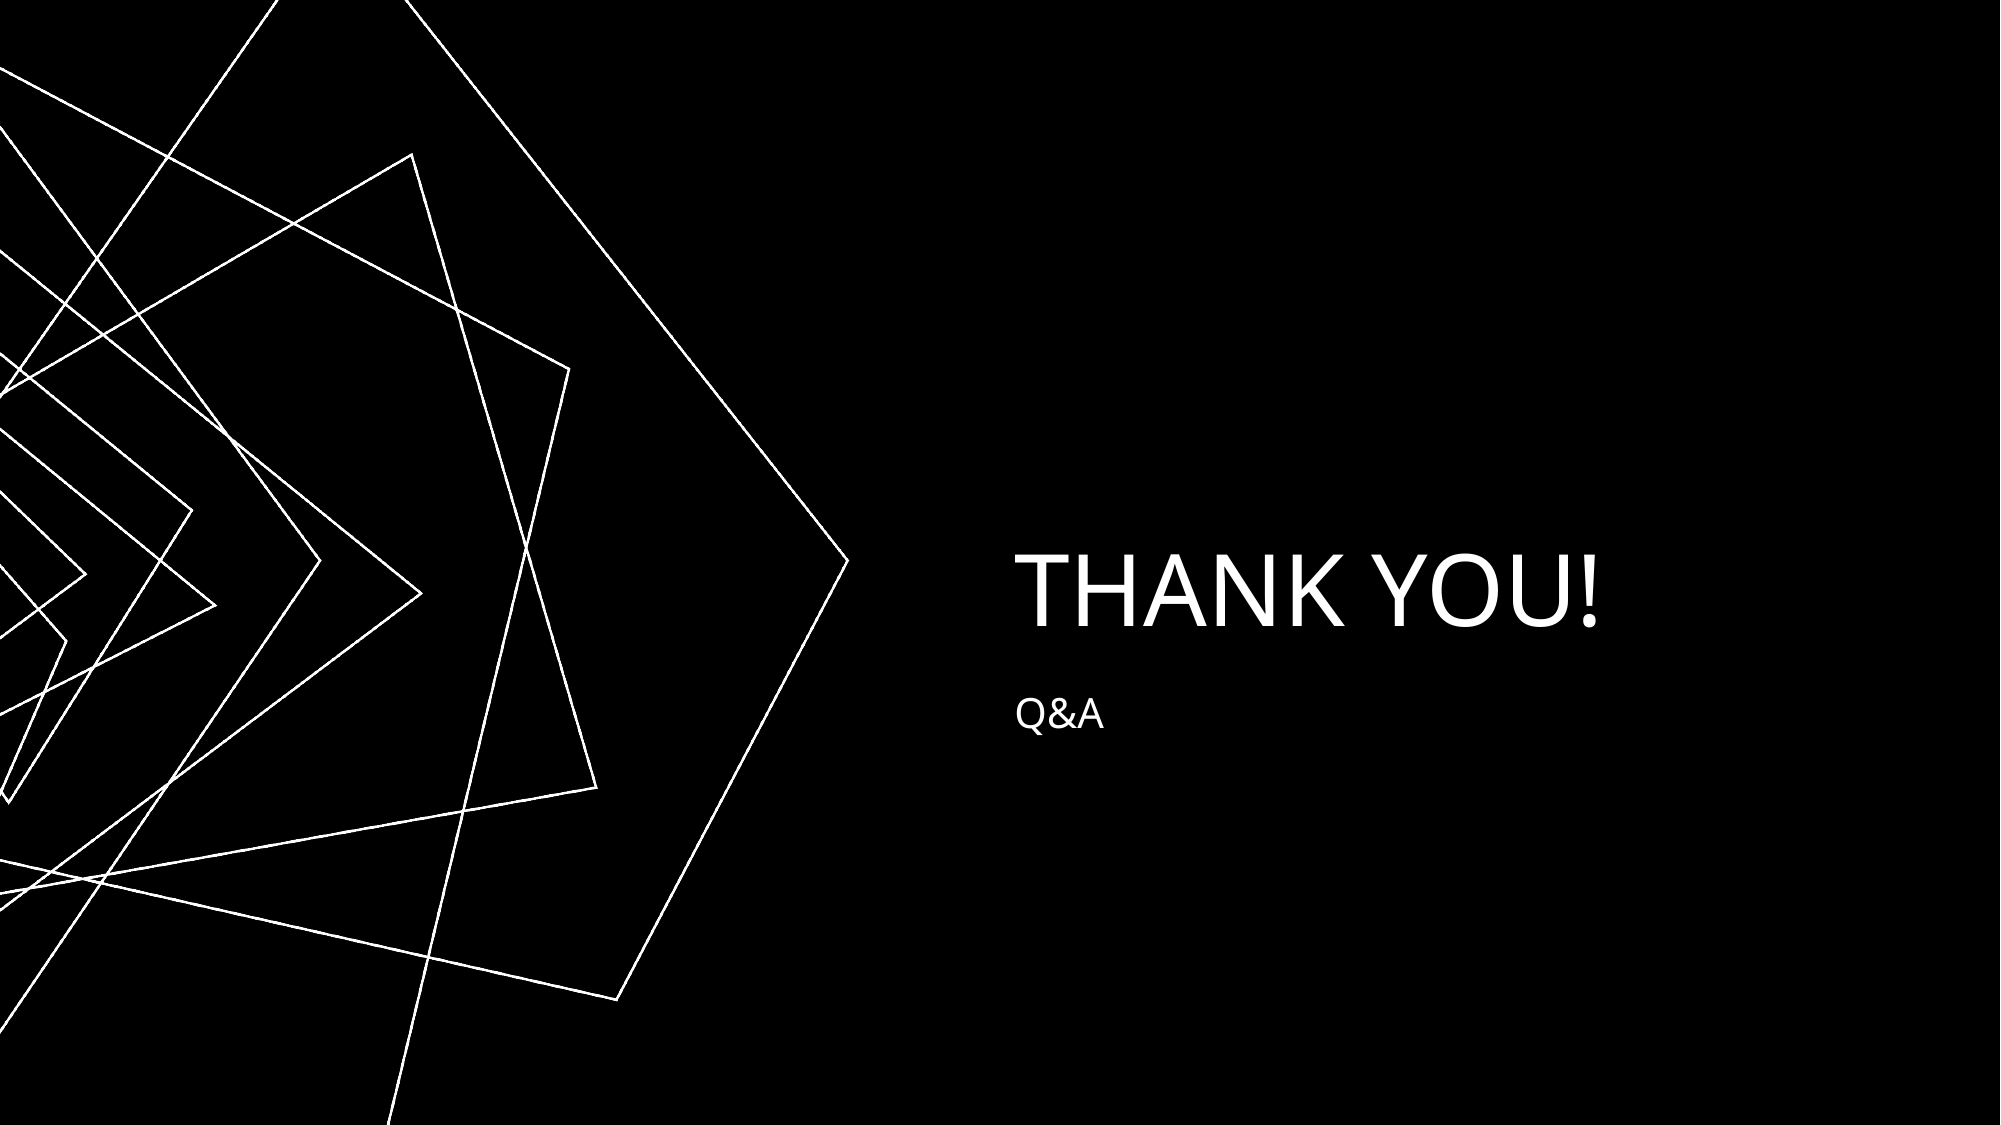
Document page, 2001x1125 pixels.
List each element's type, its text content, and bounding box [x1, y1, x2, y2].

list Q&A [999, 684, 1829, 1098]
picture [0, 0, 850, 1125]
title Thank you! [999, 61, 1829, 656]
